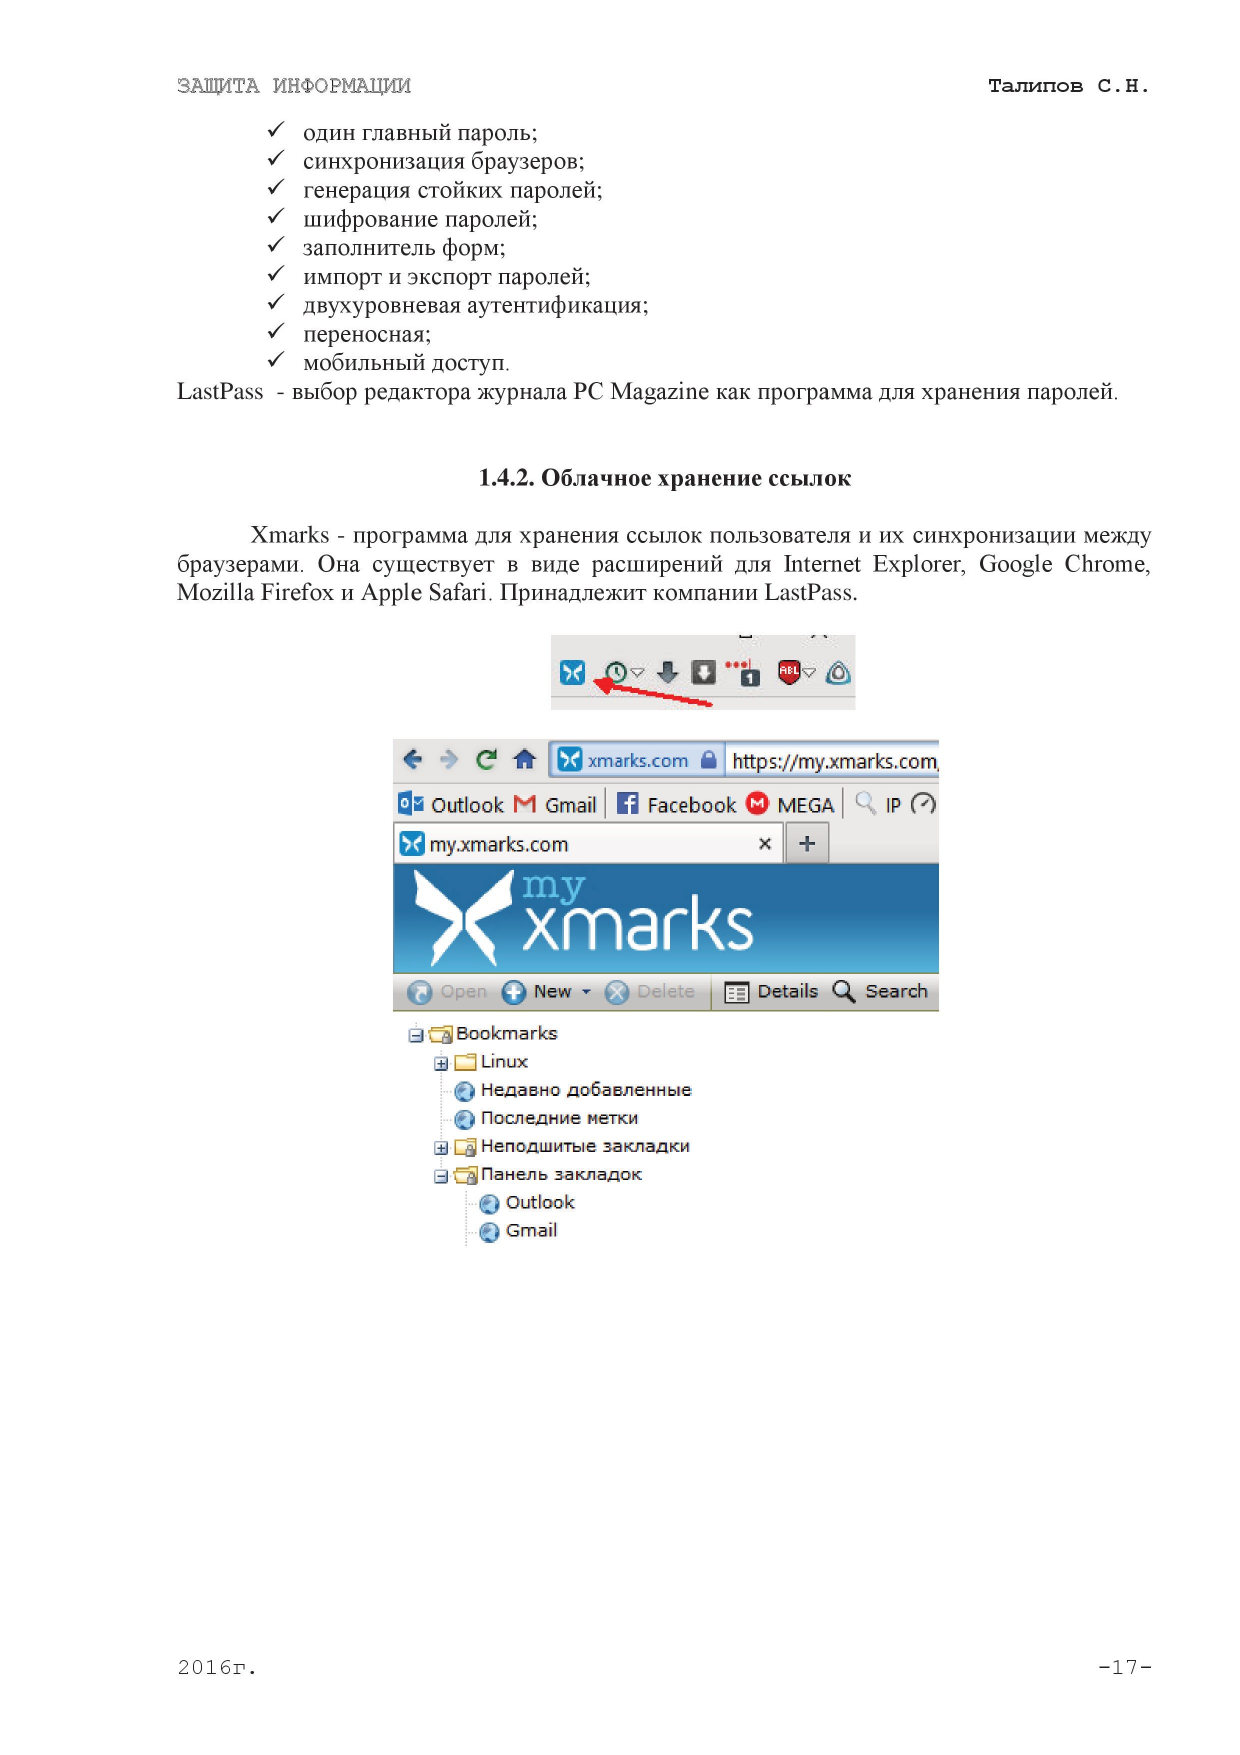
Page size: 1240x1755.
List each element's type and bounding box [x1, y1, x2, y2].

text_box [0, 0, 1240, 1754]
